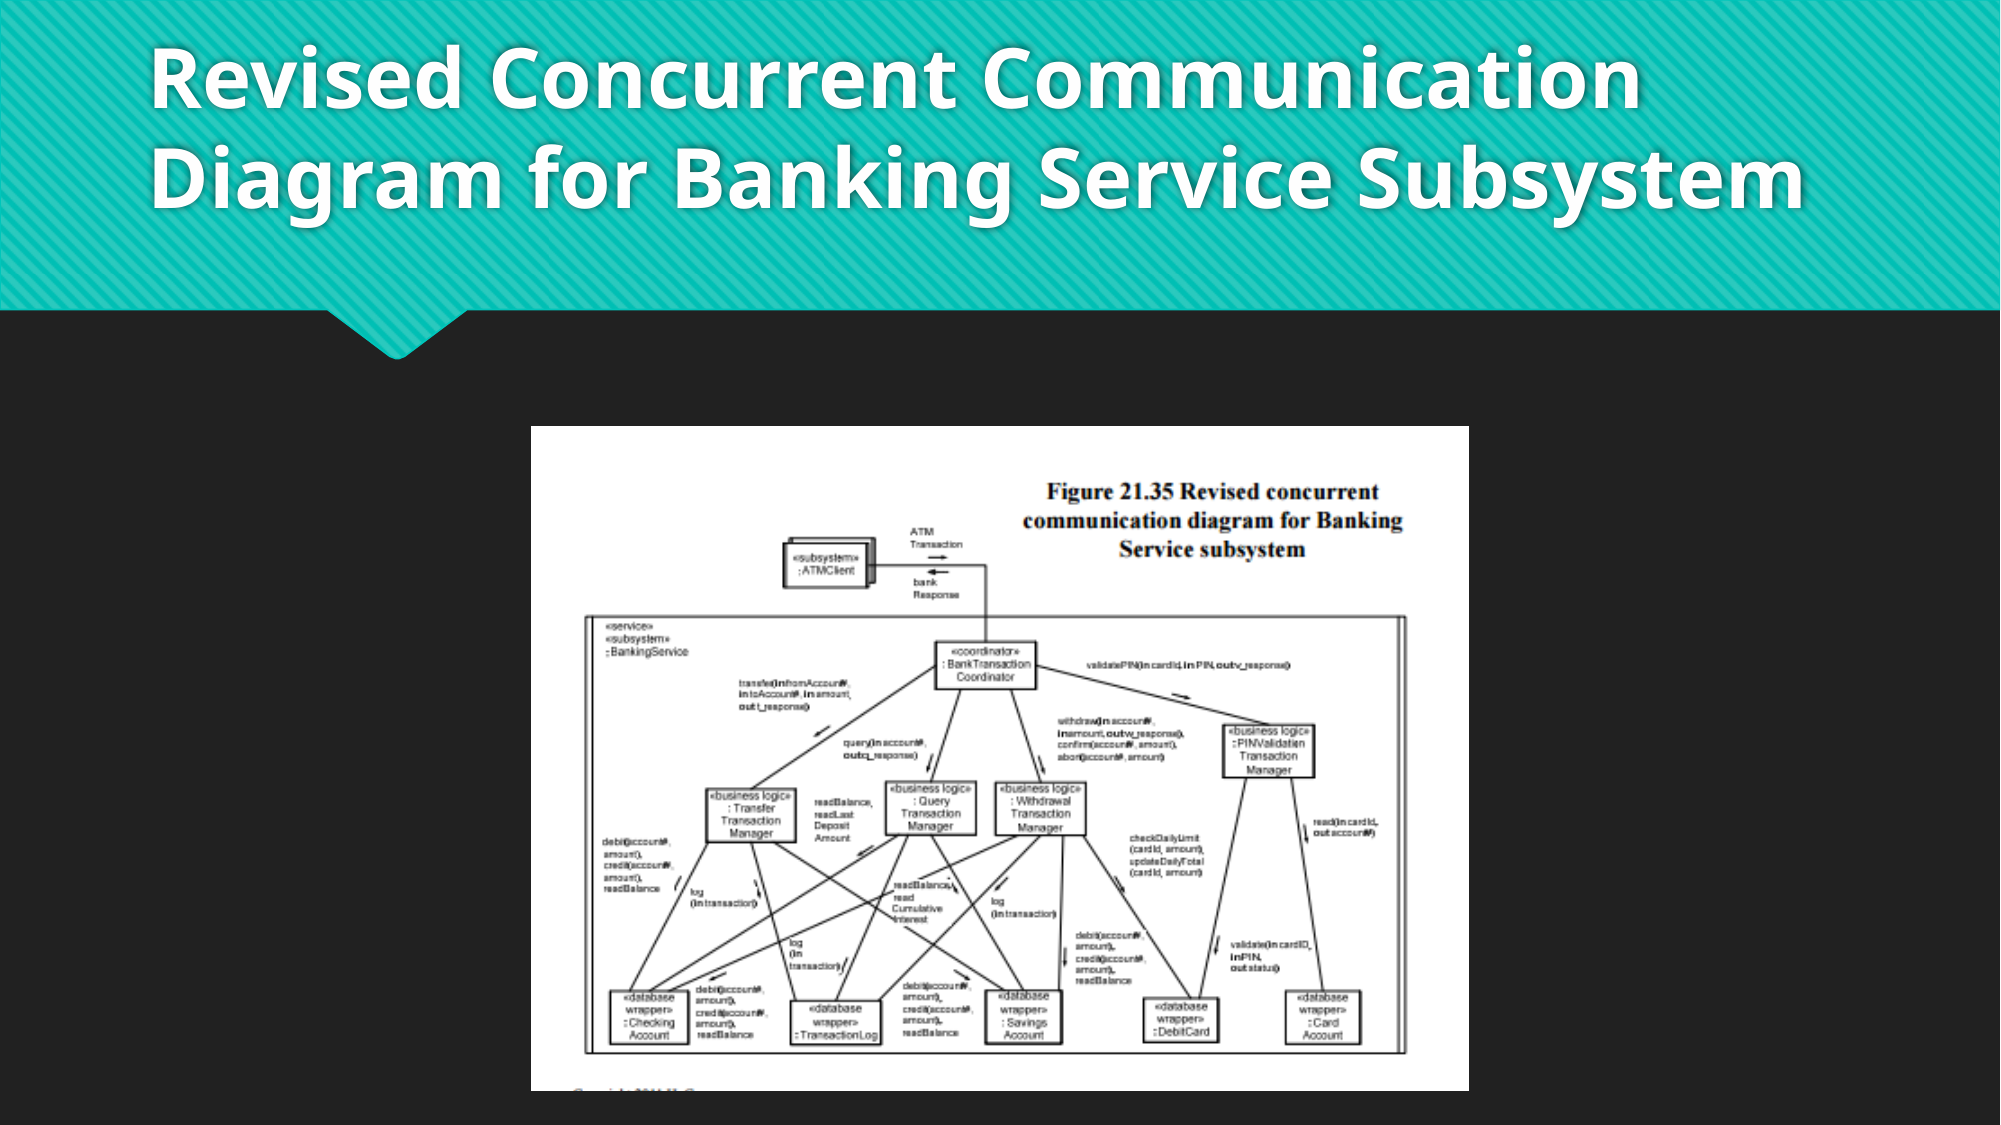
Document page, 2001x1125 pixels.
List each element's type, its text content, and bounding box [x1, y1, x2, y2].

picture [530, 426, 1470, 1091]
title Revised Concurrent Communication Diagram for Banking Service Subsystem [132, 73, 1868, 233]
